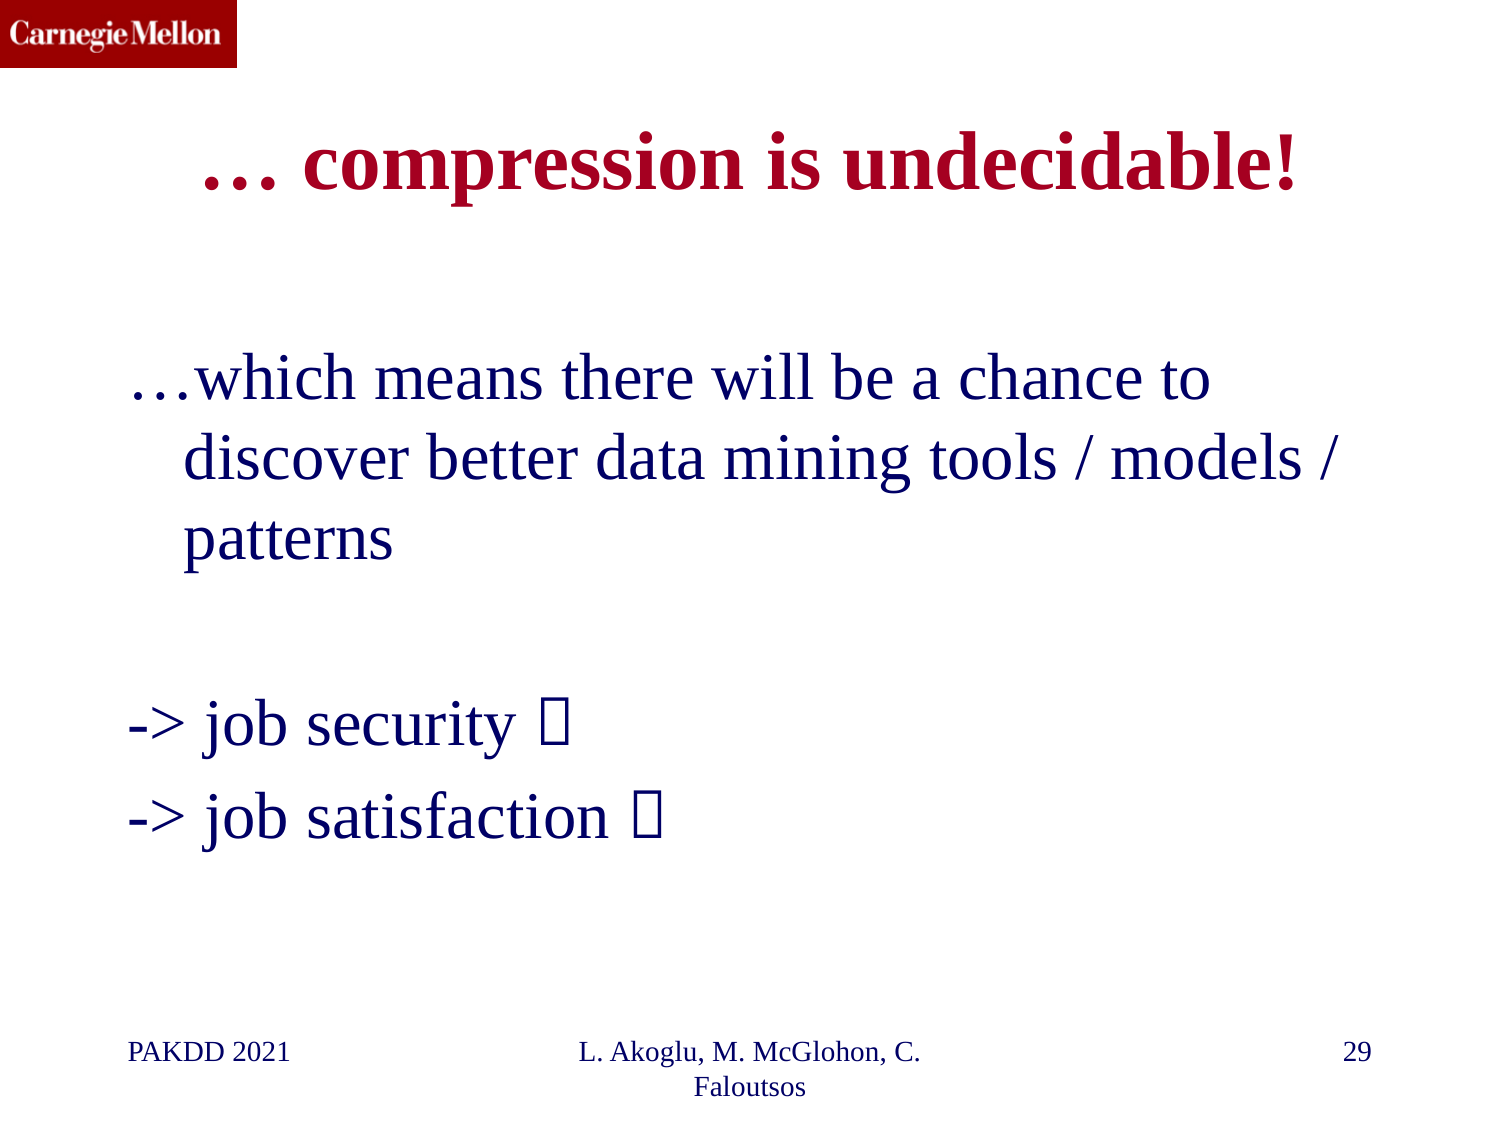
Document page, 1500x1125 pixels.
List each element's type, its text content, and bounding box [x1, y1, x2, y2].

slide_number PAKDD 2021 [112, 1024, 426, 1101]
list …which means there will be a chance to discover better data mining tools / models / patterns -> job security  -> job satisfaction  [112, 324, 1451, 1001]
slide_number 29 [1074, 1024, 1388, 1101]
picture [0, 0, 237, 68]
title … compression is undecidable! [112, 99, 1388, 213]
footer L. Akoglu, M. McGlohon, C. Faloutsos [512, 1024, 988, 1101]
